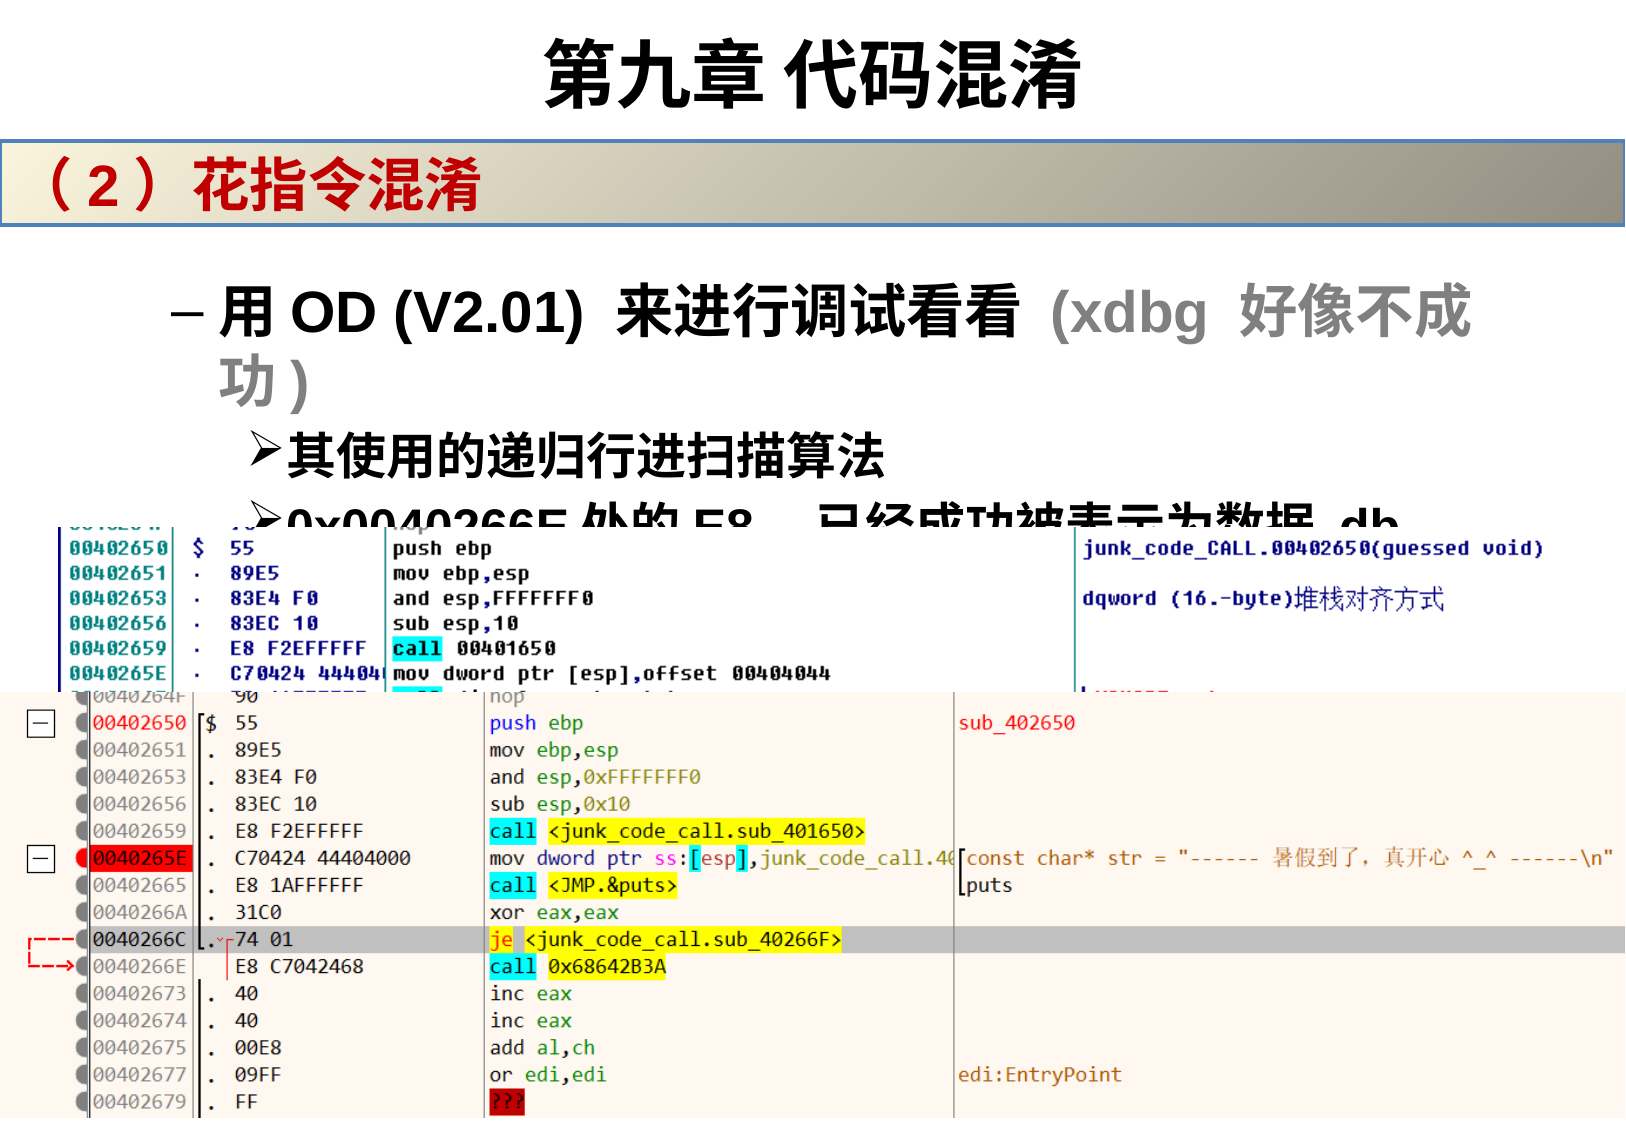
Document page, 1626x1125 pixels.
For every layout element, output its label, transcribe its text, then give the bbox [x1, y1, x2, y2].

title 第九章 代码混淆 [81, 19, 1544, 126]
list 用OD (V2.01) 来进行调试看看 (xdbg 好像不成功) 其使用的递归行进扫描算法 0x0040266E处的E8，已经成功被表示为数据 db [81, 267, 1544, 525]
picture [0, 526, 1625, 1118]
text_box （2）花指令混淆 [0, 139, 1625, 227]
